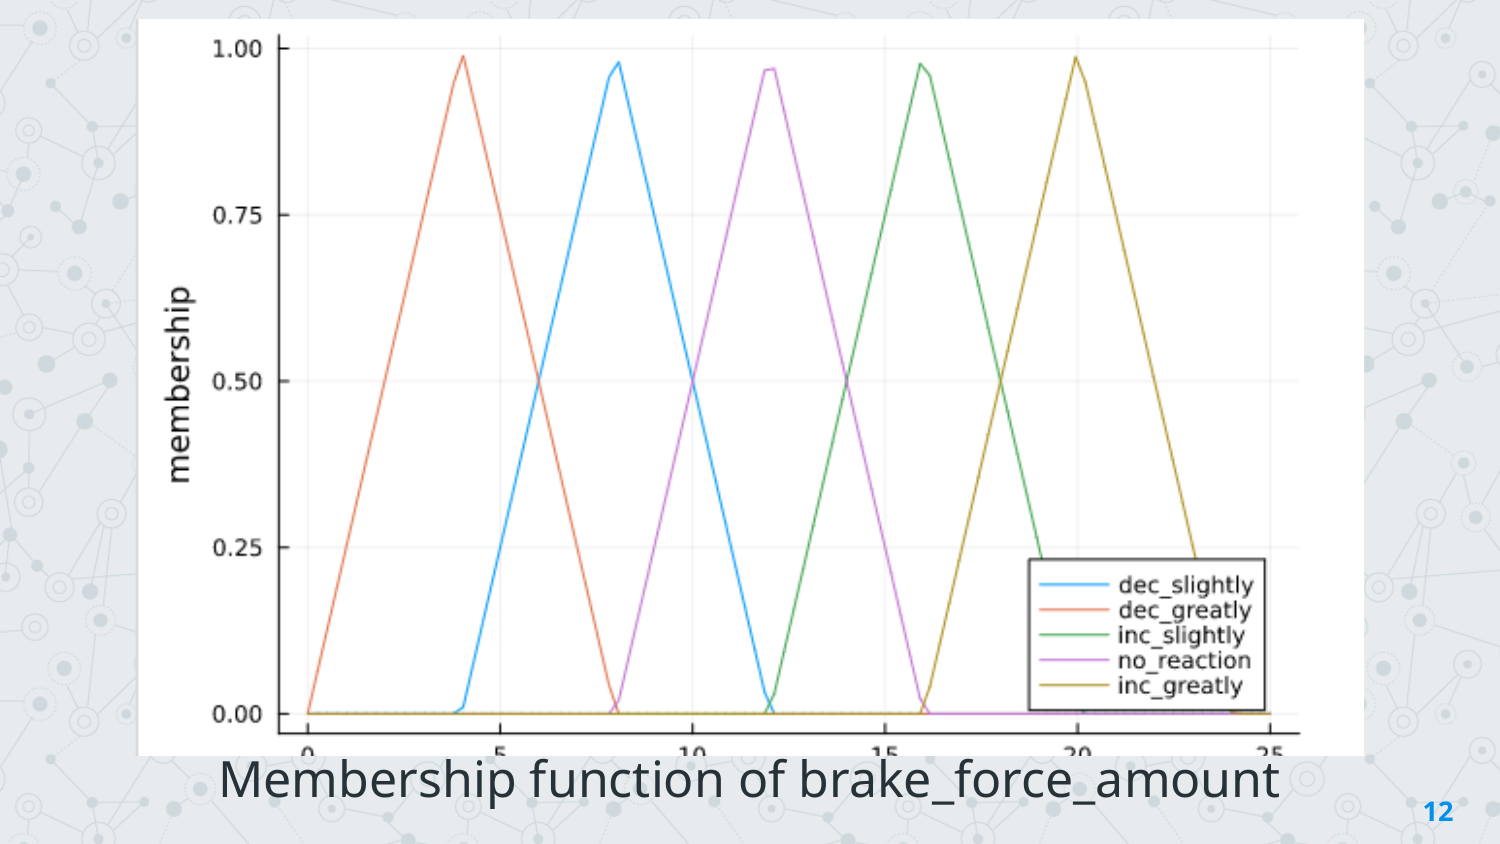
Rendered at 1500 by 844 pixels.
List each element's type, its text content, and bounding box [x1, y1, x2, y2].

slide_number 12 [1378, 779, 1469, 844]
picture [135, 19, 1365, 756]
subtitle Membership function of brake_force_amount [112, 732, 1388, 826]
